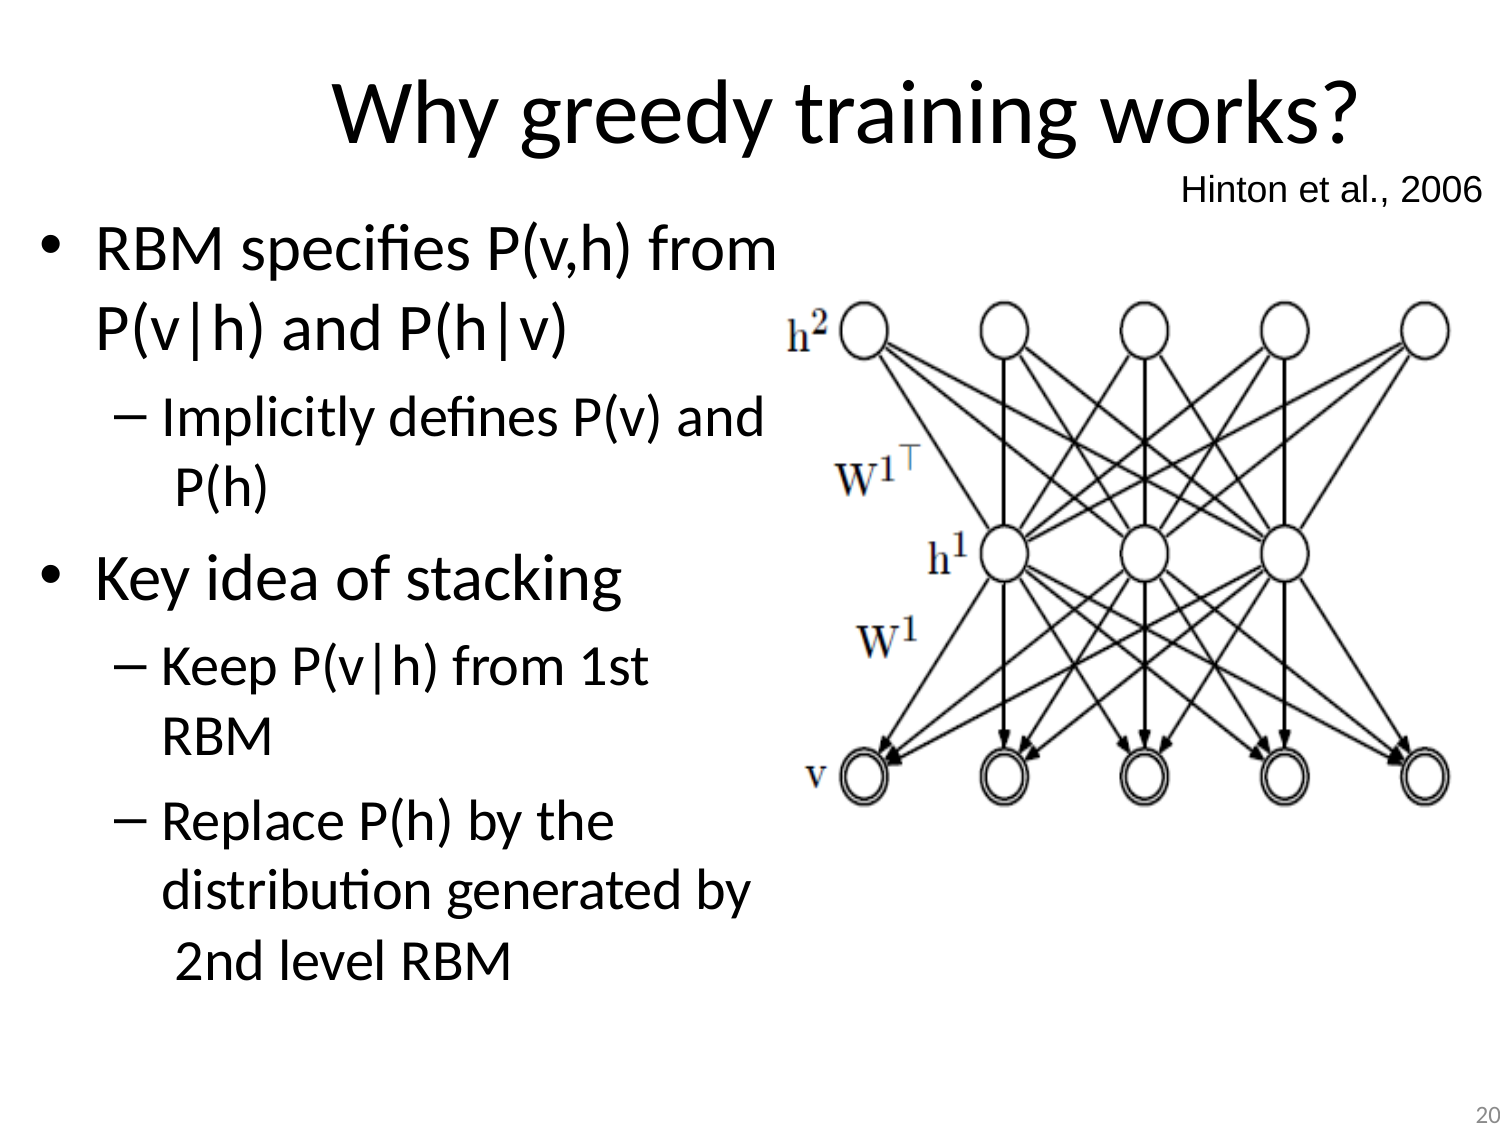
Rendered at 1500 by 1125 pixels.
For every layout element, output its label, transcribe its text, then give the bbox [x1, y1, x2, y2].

slide_number 20 [1451, 782, 1500, 1125]
title Why greedy training works? [68, 13, 1419, 170]
text_box Hinton et al., 2006 RBM specifies P(v,h) from P(v|h) and P(h|v) Implicitly defines P(v) and P(h) Key idea of stacking Keep P(v|h) from 1st RBM Replace P(h) by the distribution generated by 2nd level RBM [37, 170, 1484, 992]
